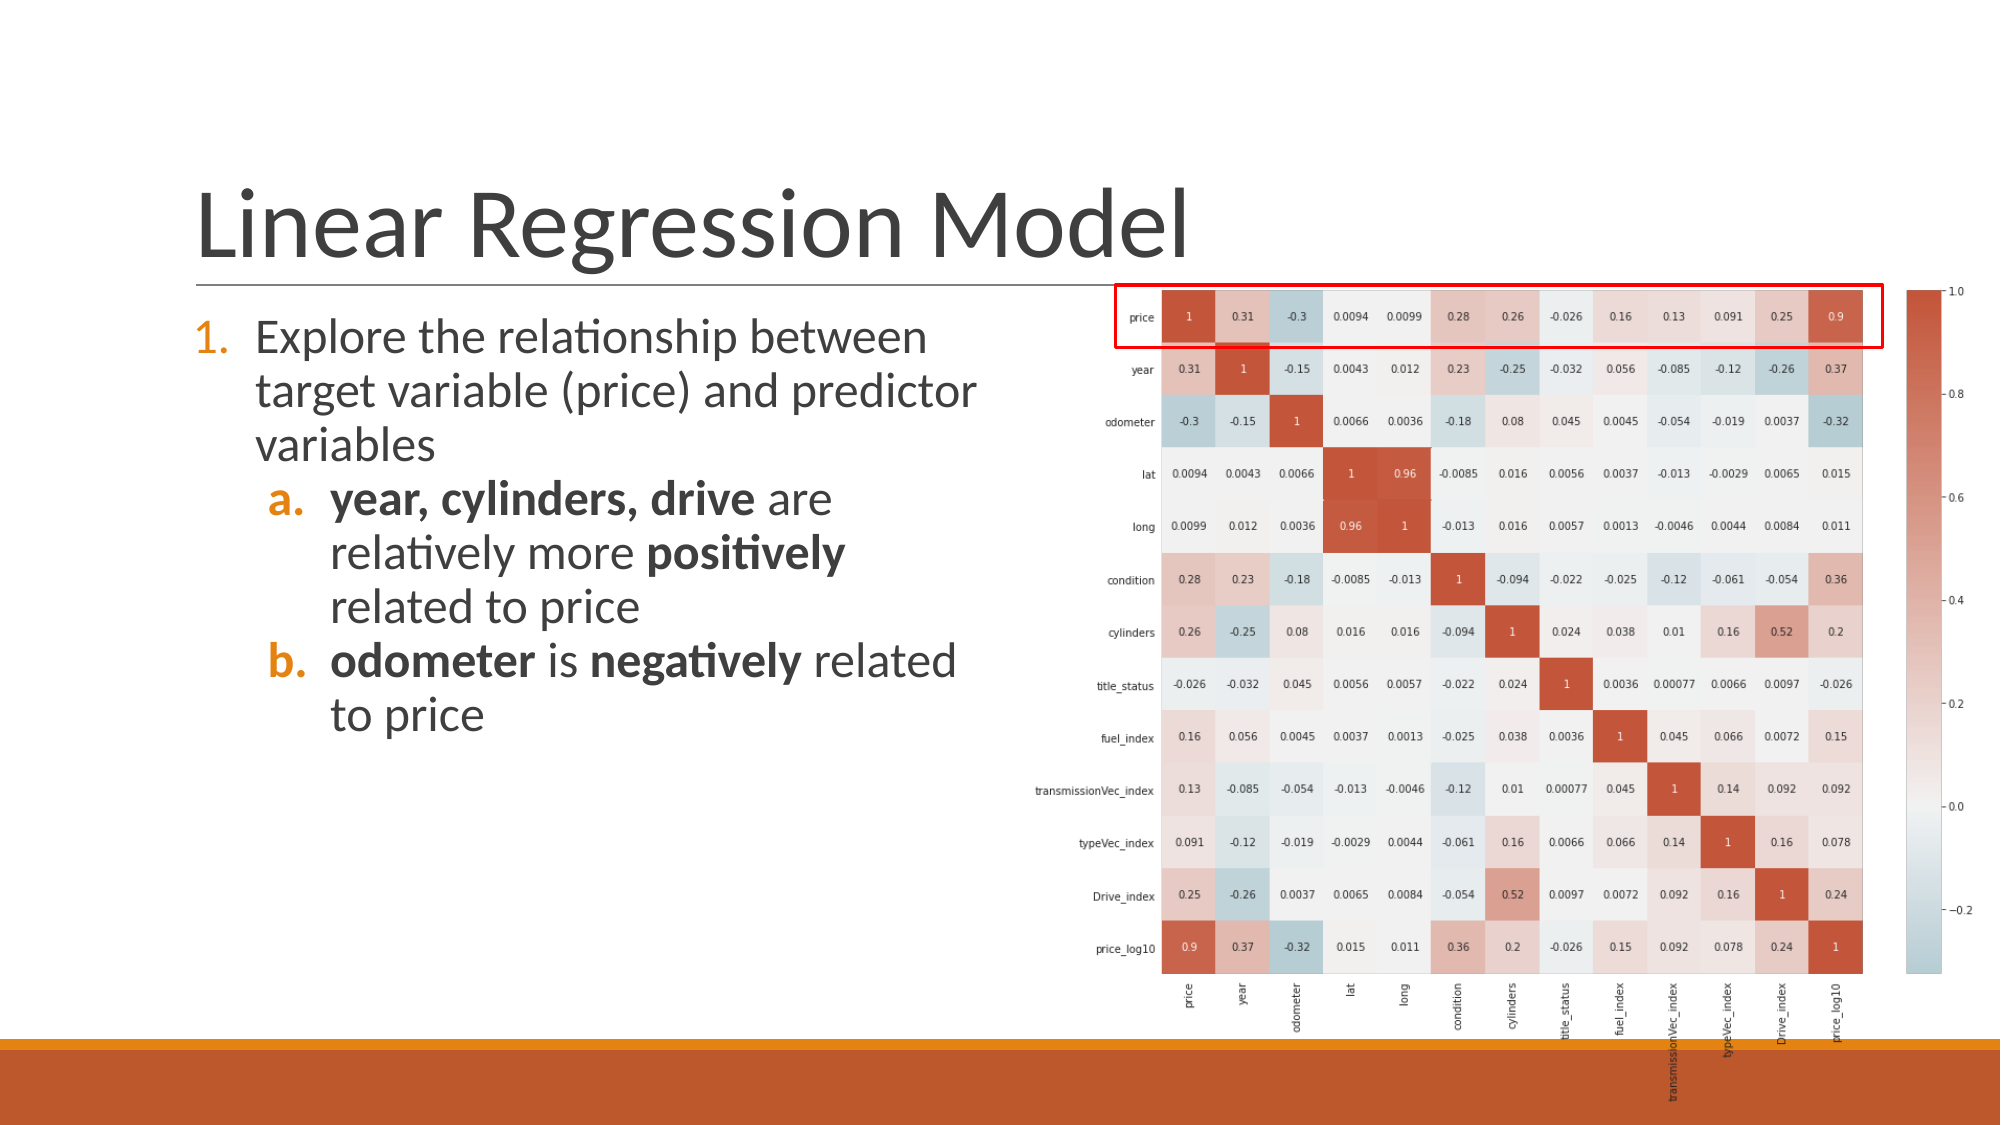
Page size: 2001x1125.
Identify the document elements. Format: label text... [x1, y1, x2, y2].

picture [1027, 284, 1980, 1108]
title Linear Regression Model [180, 47, 1830, 285]
list Explore the relationship between target variable (price) and predictor variables year, cylinders, drive are relatively more positively related to price odometer is negatively related to price [180, 302, 1001, 969]
